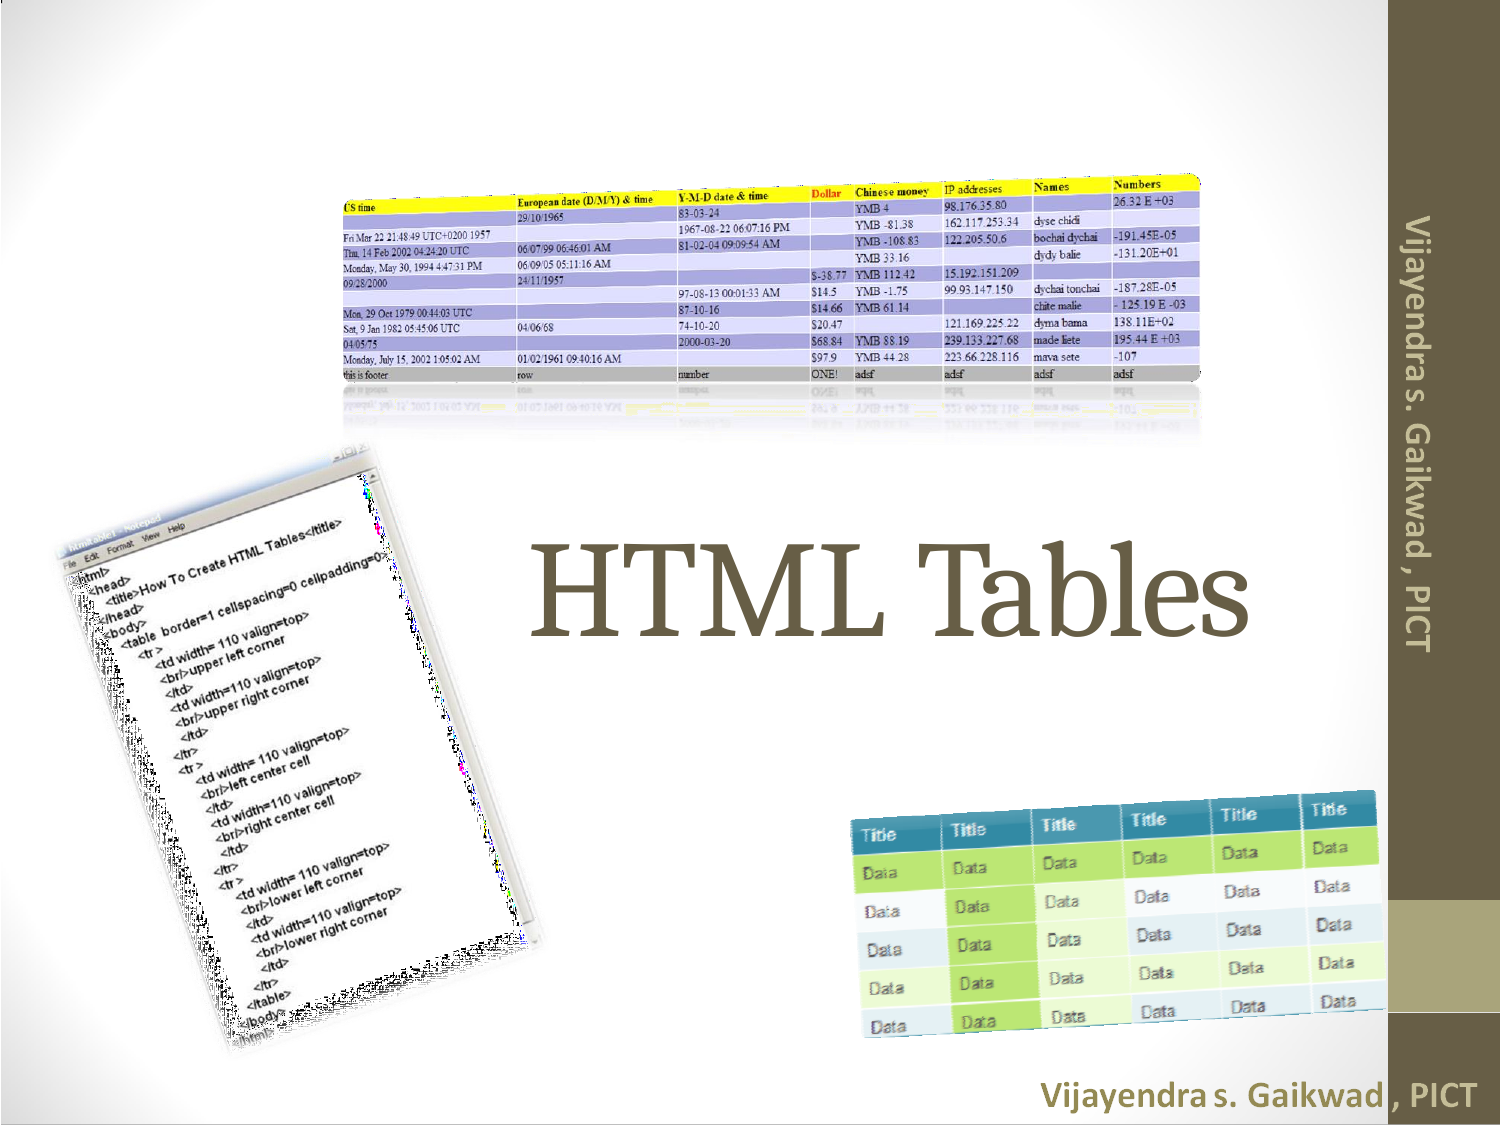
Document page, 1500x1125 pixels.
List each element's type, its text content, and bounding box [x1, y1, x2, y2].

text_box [38, 169, 1206, 1069]
picture [0, 0, 1500, 1125]
text_box [1210, 790, 1387, 1038]
text_box HTML Tables [1210, 496, 1278, 664]
